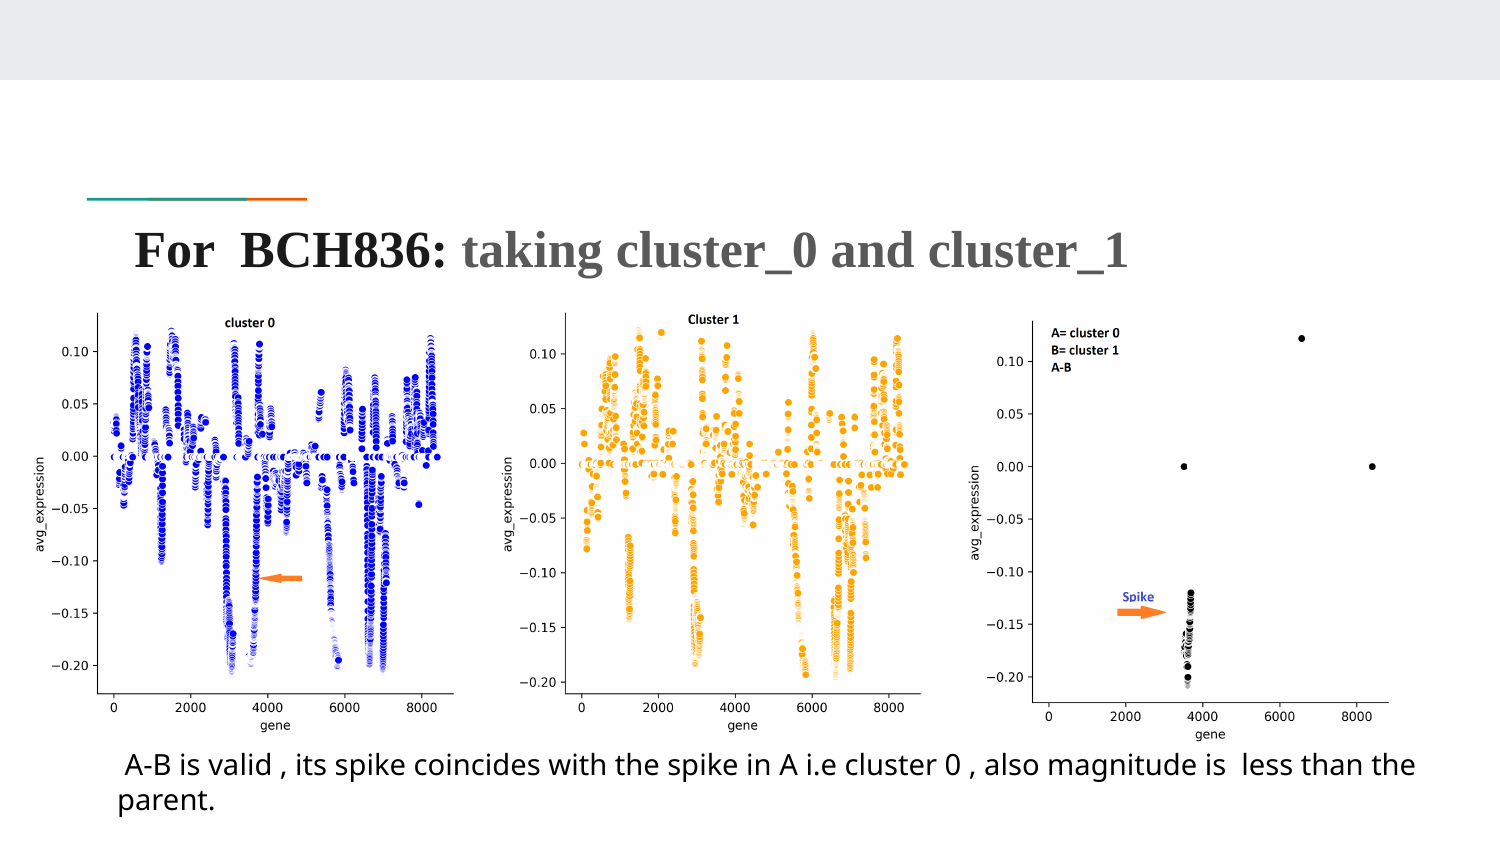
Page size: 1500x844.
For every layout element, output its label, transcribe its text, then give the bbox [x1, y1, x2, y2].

text_box A-B is valid , its spike coincides with the spike in A i.e cluster 0 , also magnitude is less than the parent. [102, 731, 1474, 831]
picture [24, 303, 463, 741]
picture [958, 312, 1397, 750]
picture [491, 303, 930, 741]
title For BCH836: taking cluster_0 and cluster_1 [119, 200, 1381, 288]
